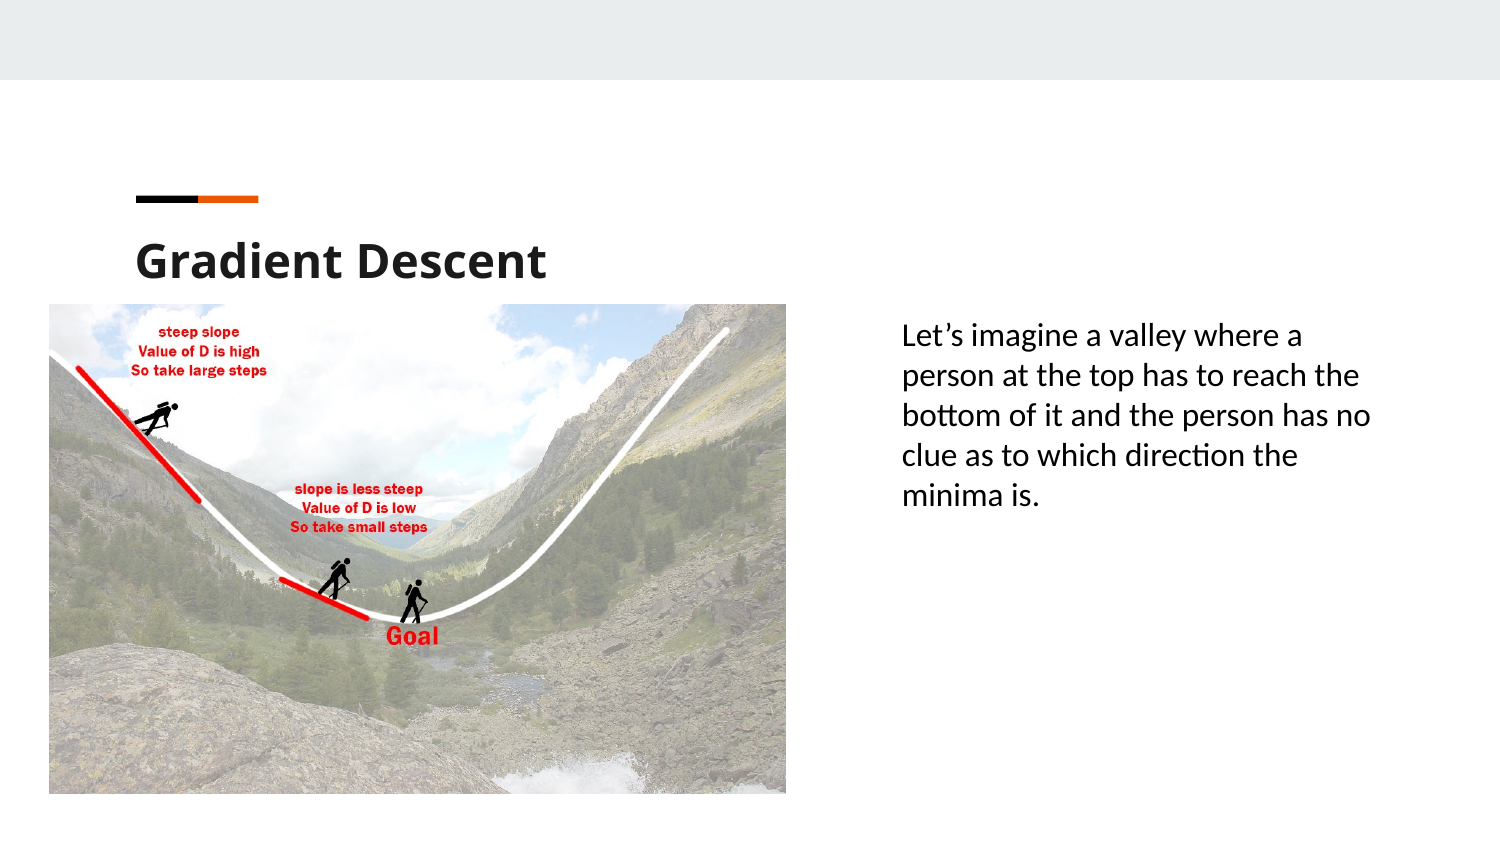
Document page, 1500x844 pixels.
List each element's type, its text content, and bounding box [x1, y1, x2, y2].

text_box Let’s imagine a valley where a person at the top has to reach the bottom of it and the person has no clue as to which direction the minima is. [886, 298, 1388, 608]
text_box Gradient Descent [119, 216, 1381, 304]
picture [48, 303, 786, 794]
